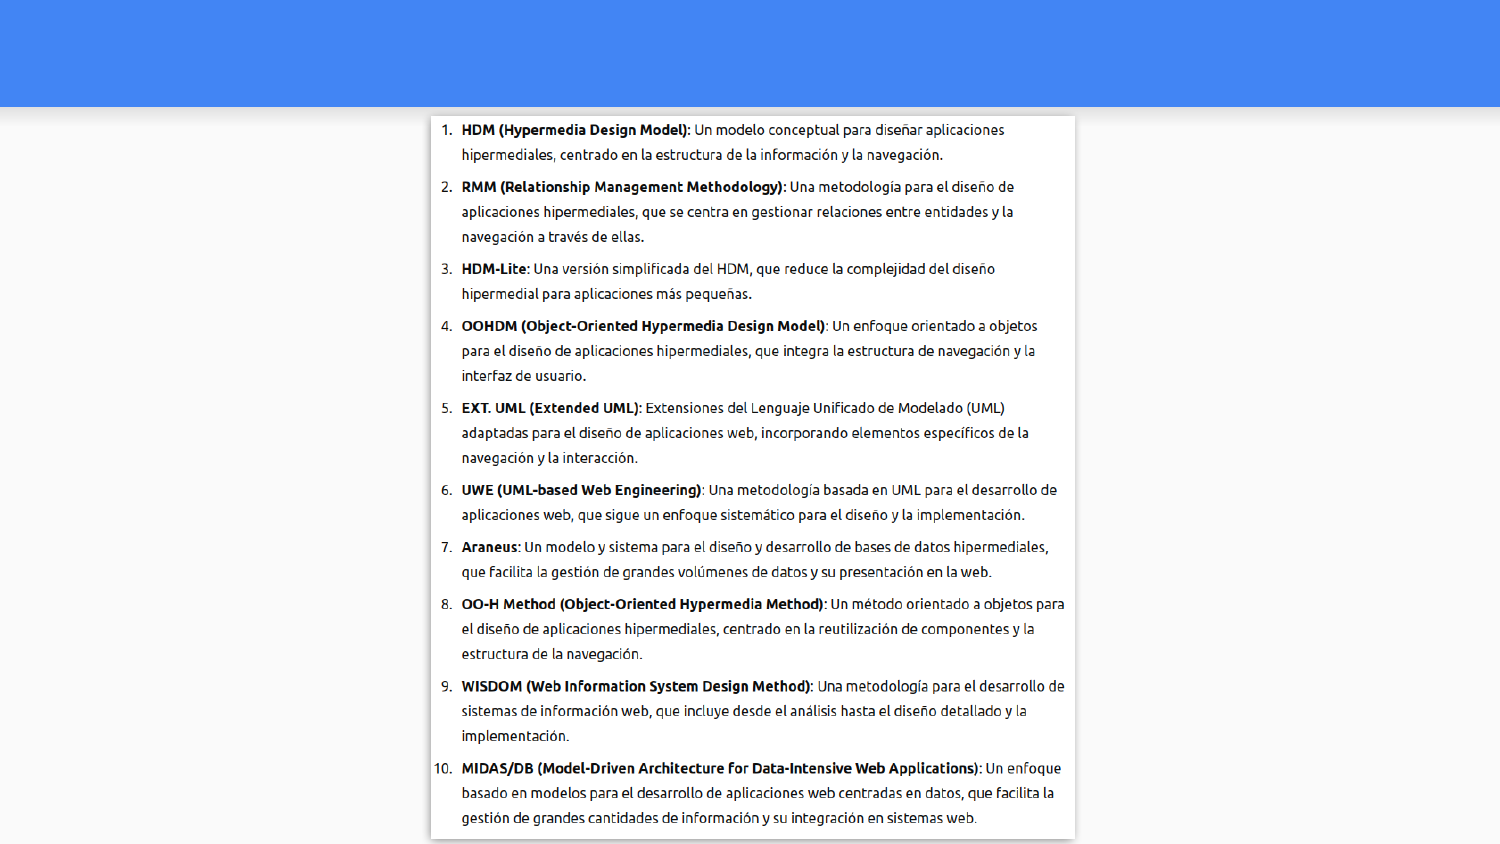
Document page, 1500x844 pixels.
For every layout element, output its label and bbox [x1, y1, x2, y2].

picture [431, 116, 1075, 839]
